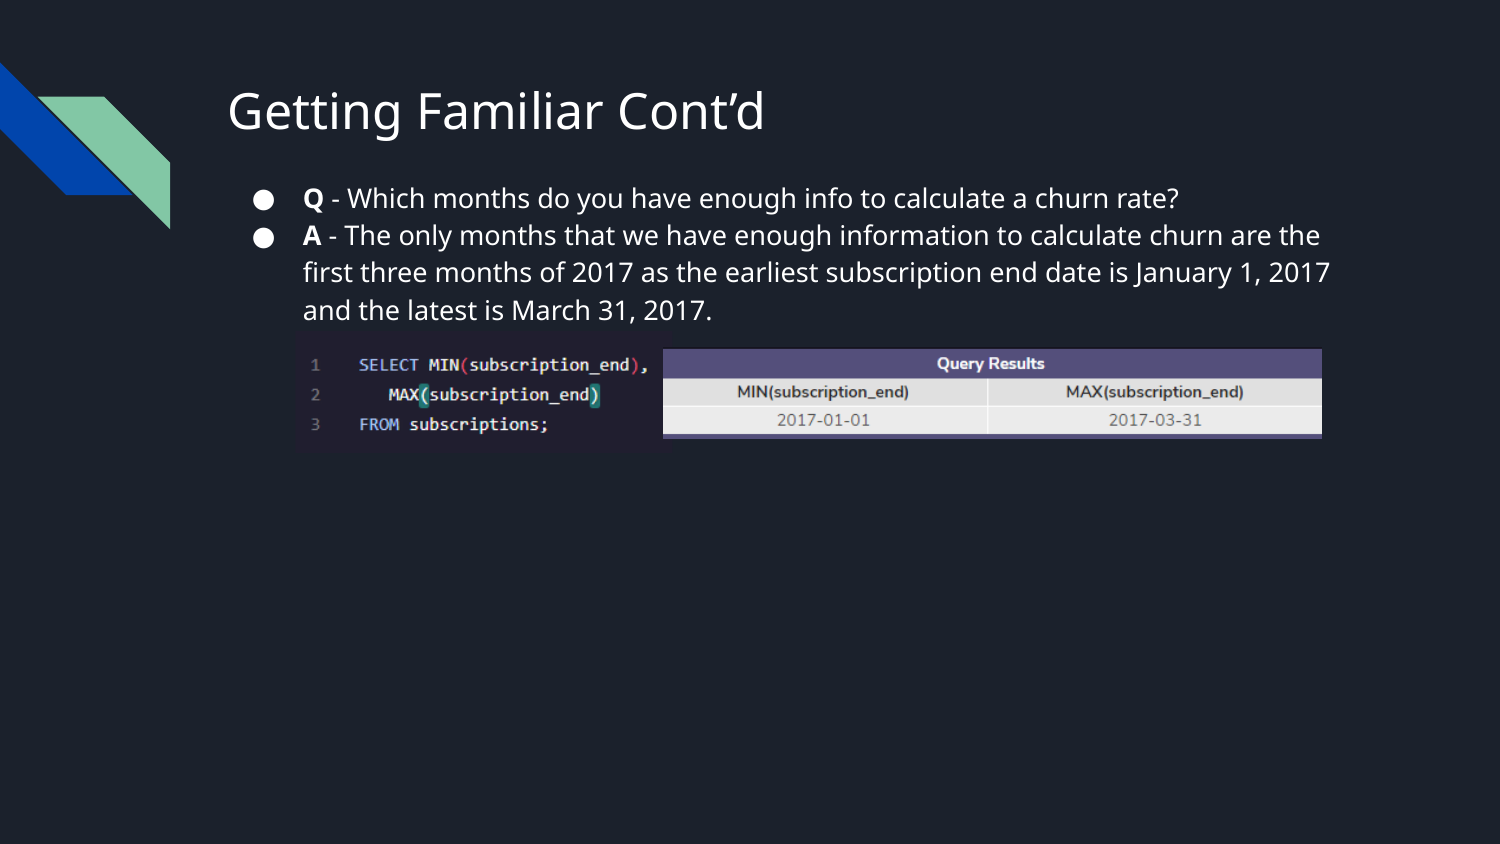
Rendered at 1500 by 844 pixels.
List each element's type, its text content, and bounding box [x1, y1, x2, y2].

title Getting Familiar Cont’d [212, 64, 1368, 161]
picture [295, 331, 1323, 453]
list Q - Which months do you have enough info to calculate a churn rate? A - The only months that we have enough information to calculate churn are the first three months of 2017 as the earliest subscription end date is January 1, 2017 and the latest is March 31, 2017. [212, 161, 1368, 735]
